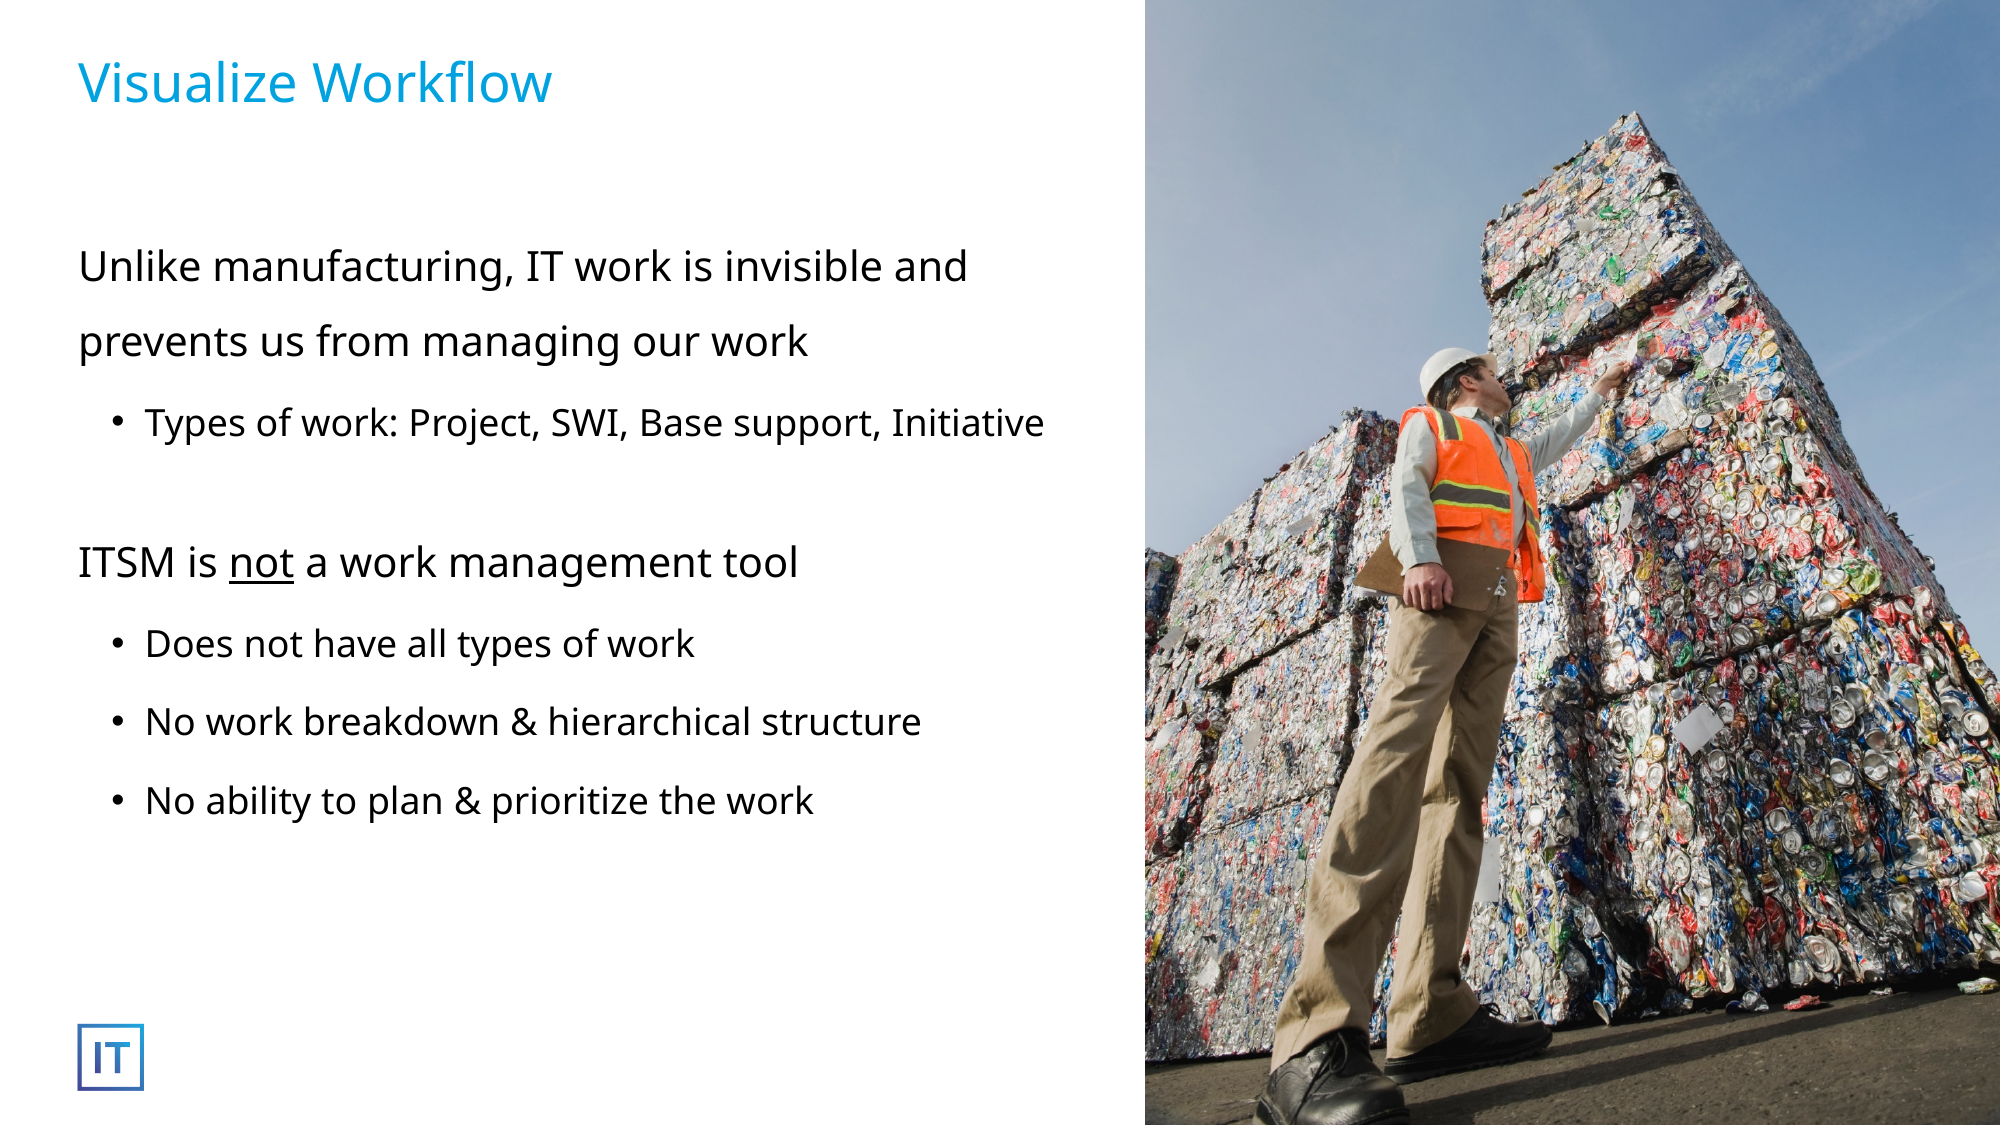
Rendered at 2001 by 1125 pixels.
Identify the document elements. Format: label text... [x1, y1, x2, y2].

title Visualize Workflow [78, 48, 1139, 174]
picture [69, 1016, 154, 1098]
picture [1144, 0, 2000, 1125]
list Unlike manufacturing, IT work is invisible and prevents us from managing our work Types of work: Project, SWI, Base support, Initiative ITSM is not a work management tool Does not have all types of work No work breakdown & hierarchical structure No ability to plan & prioritize the work [78, 214, 1080, 1005]
